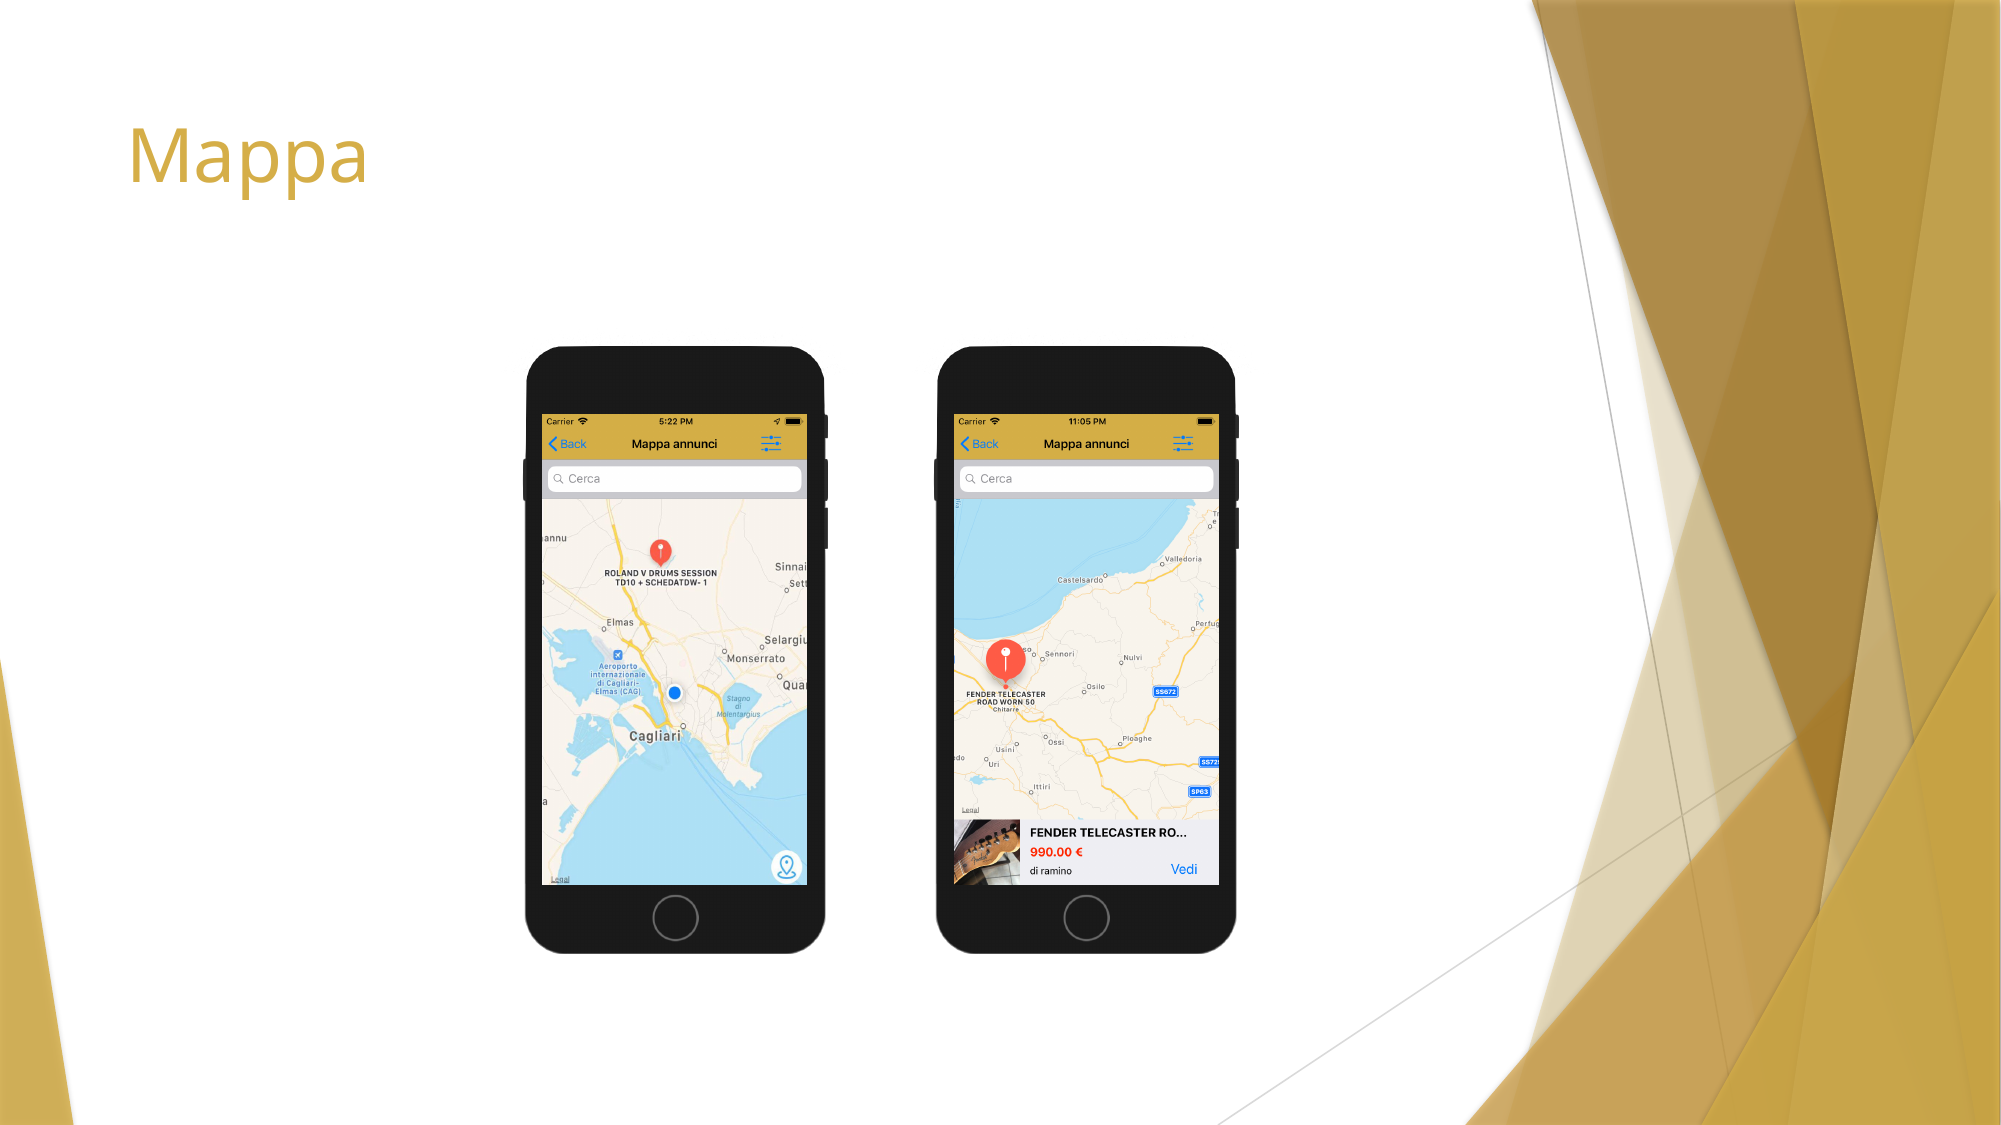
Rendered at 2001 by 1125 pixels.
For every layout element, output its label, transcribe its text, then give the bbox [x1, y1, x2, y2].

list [468, 316, 879, 954]
title Mappa [111, 99, 1522, 317]
picture [542, 413, 808, 885]
picture [879, 316, 1293, 954]
